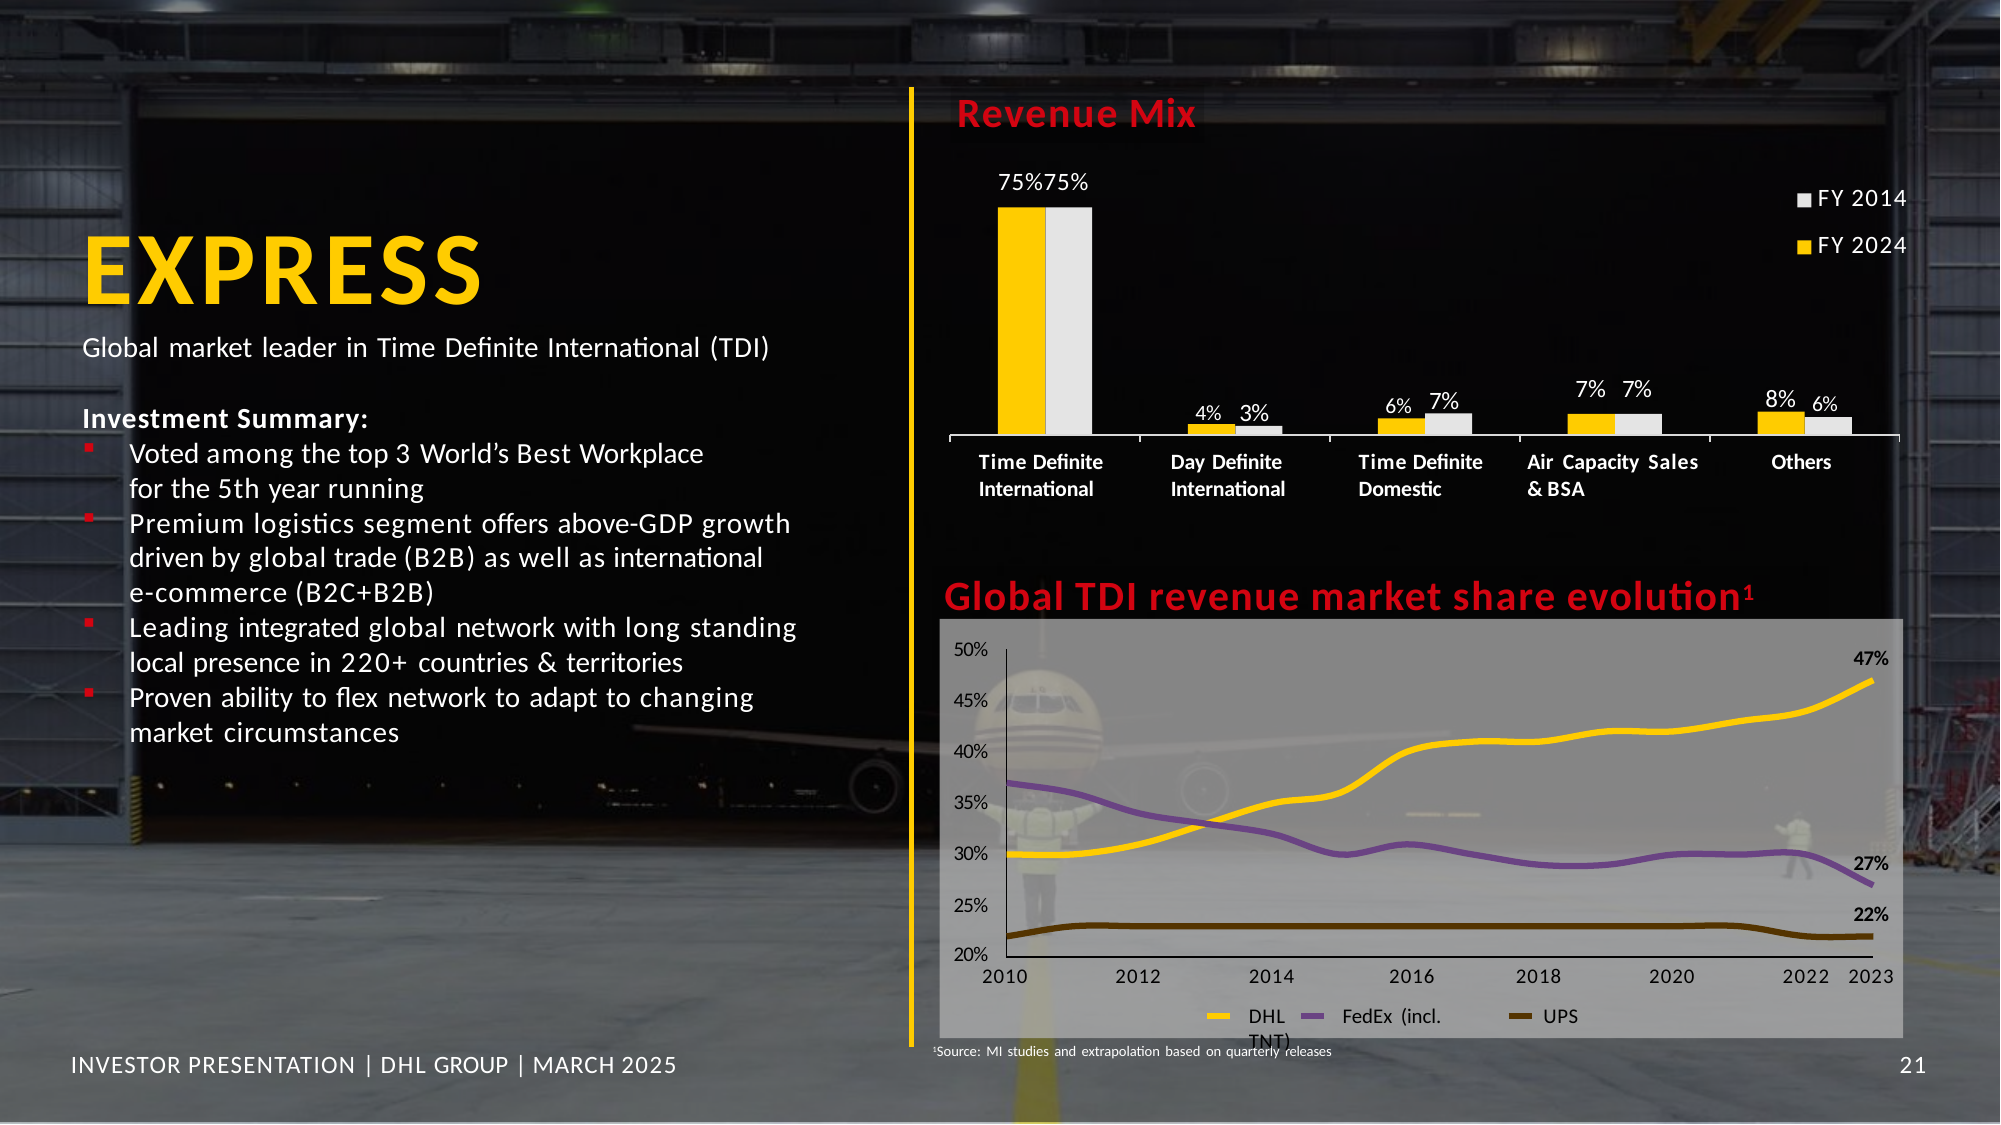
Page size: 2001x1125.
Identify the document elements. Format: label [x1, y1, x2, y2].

text_box [1206, 1012, 1532, 1020]
text_box [908, 84, 1901, 1050]
text_box [0, 0, 2000, 1124]
text_box [939, 618, 1904, 1039]
